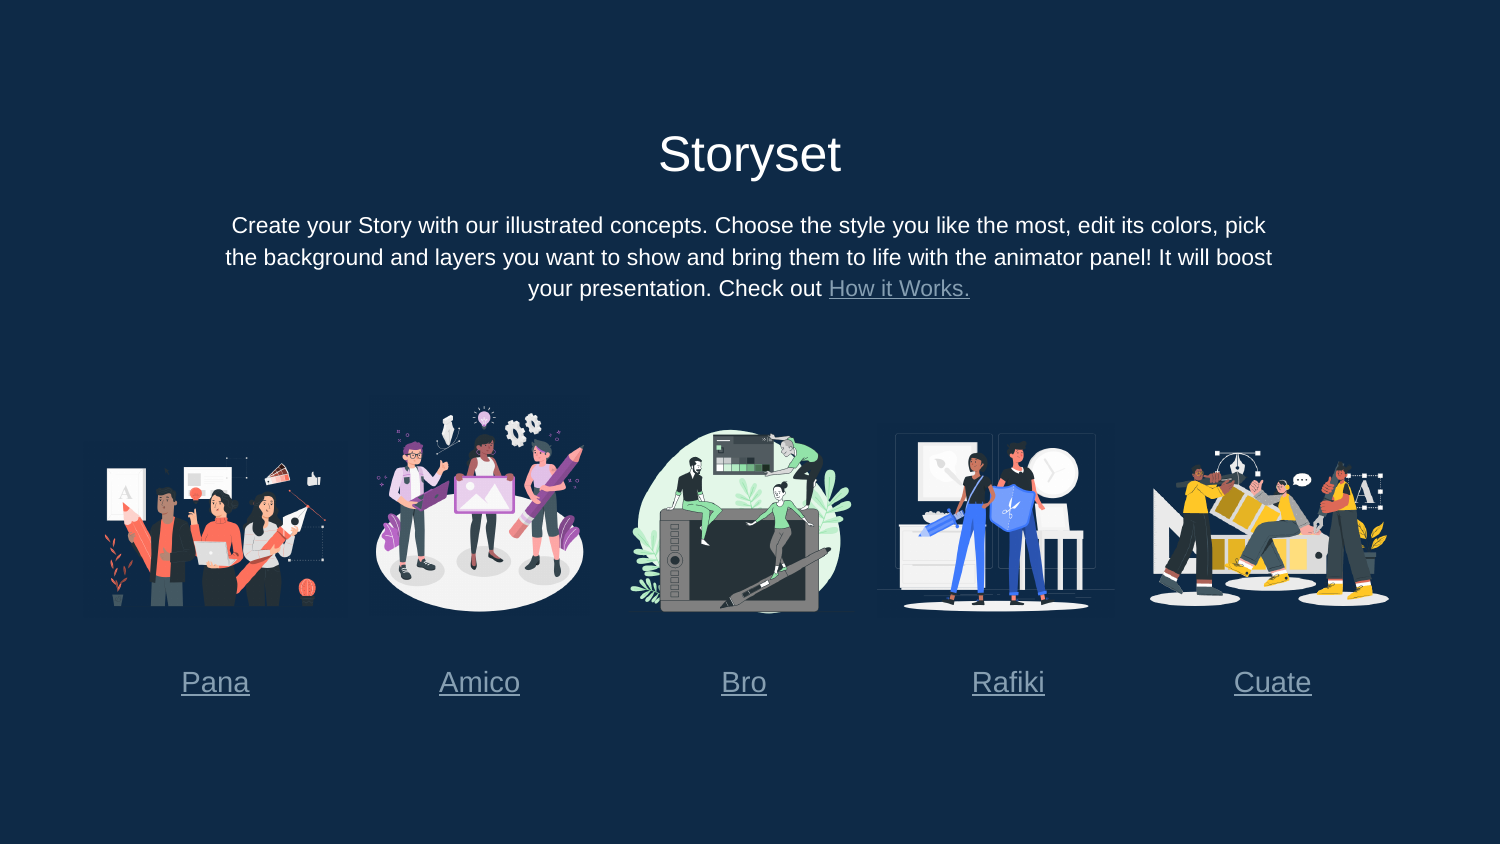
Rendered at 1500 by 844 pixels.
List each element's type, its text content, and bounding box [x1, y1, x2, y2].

text_box Amico [375, 652, 585, 705]
title Storyset [171, 106, 1328, 186]
picture [618, 415, 857, 623]
text_box Create your Story with our illustrated concepts. Choose the style you like the most, edit its colors, pick the background and layers you want to show and bring them to life with the animator panel! It will boost your presentation. Check out How it Works. [205, 191, 1294, 245]
text_box Pana [111, 652, 320, 705]
picture [1121, 413, 1417, 622]
text_box Bro [639, 652, 849, 705]
text_box Cuate [1168, 652, 1377, 705]
picture [369, 395, 590, 616]
picture [876, 423, 1115, 618]
text_box Rafiki [904, 652, 1113, 705]
picture [83, 440, 348, 618]
